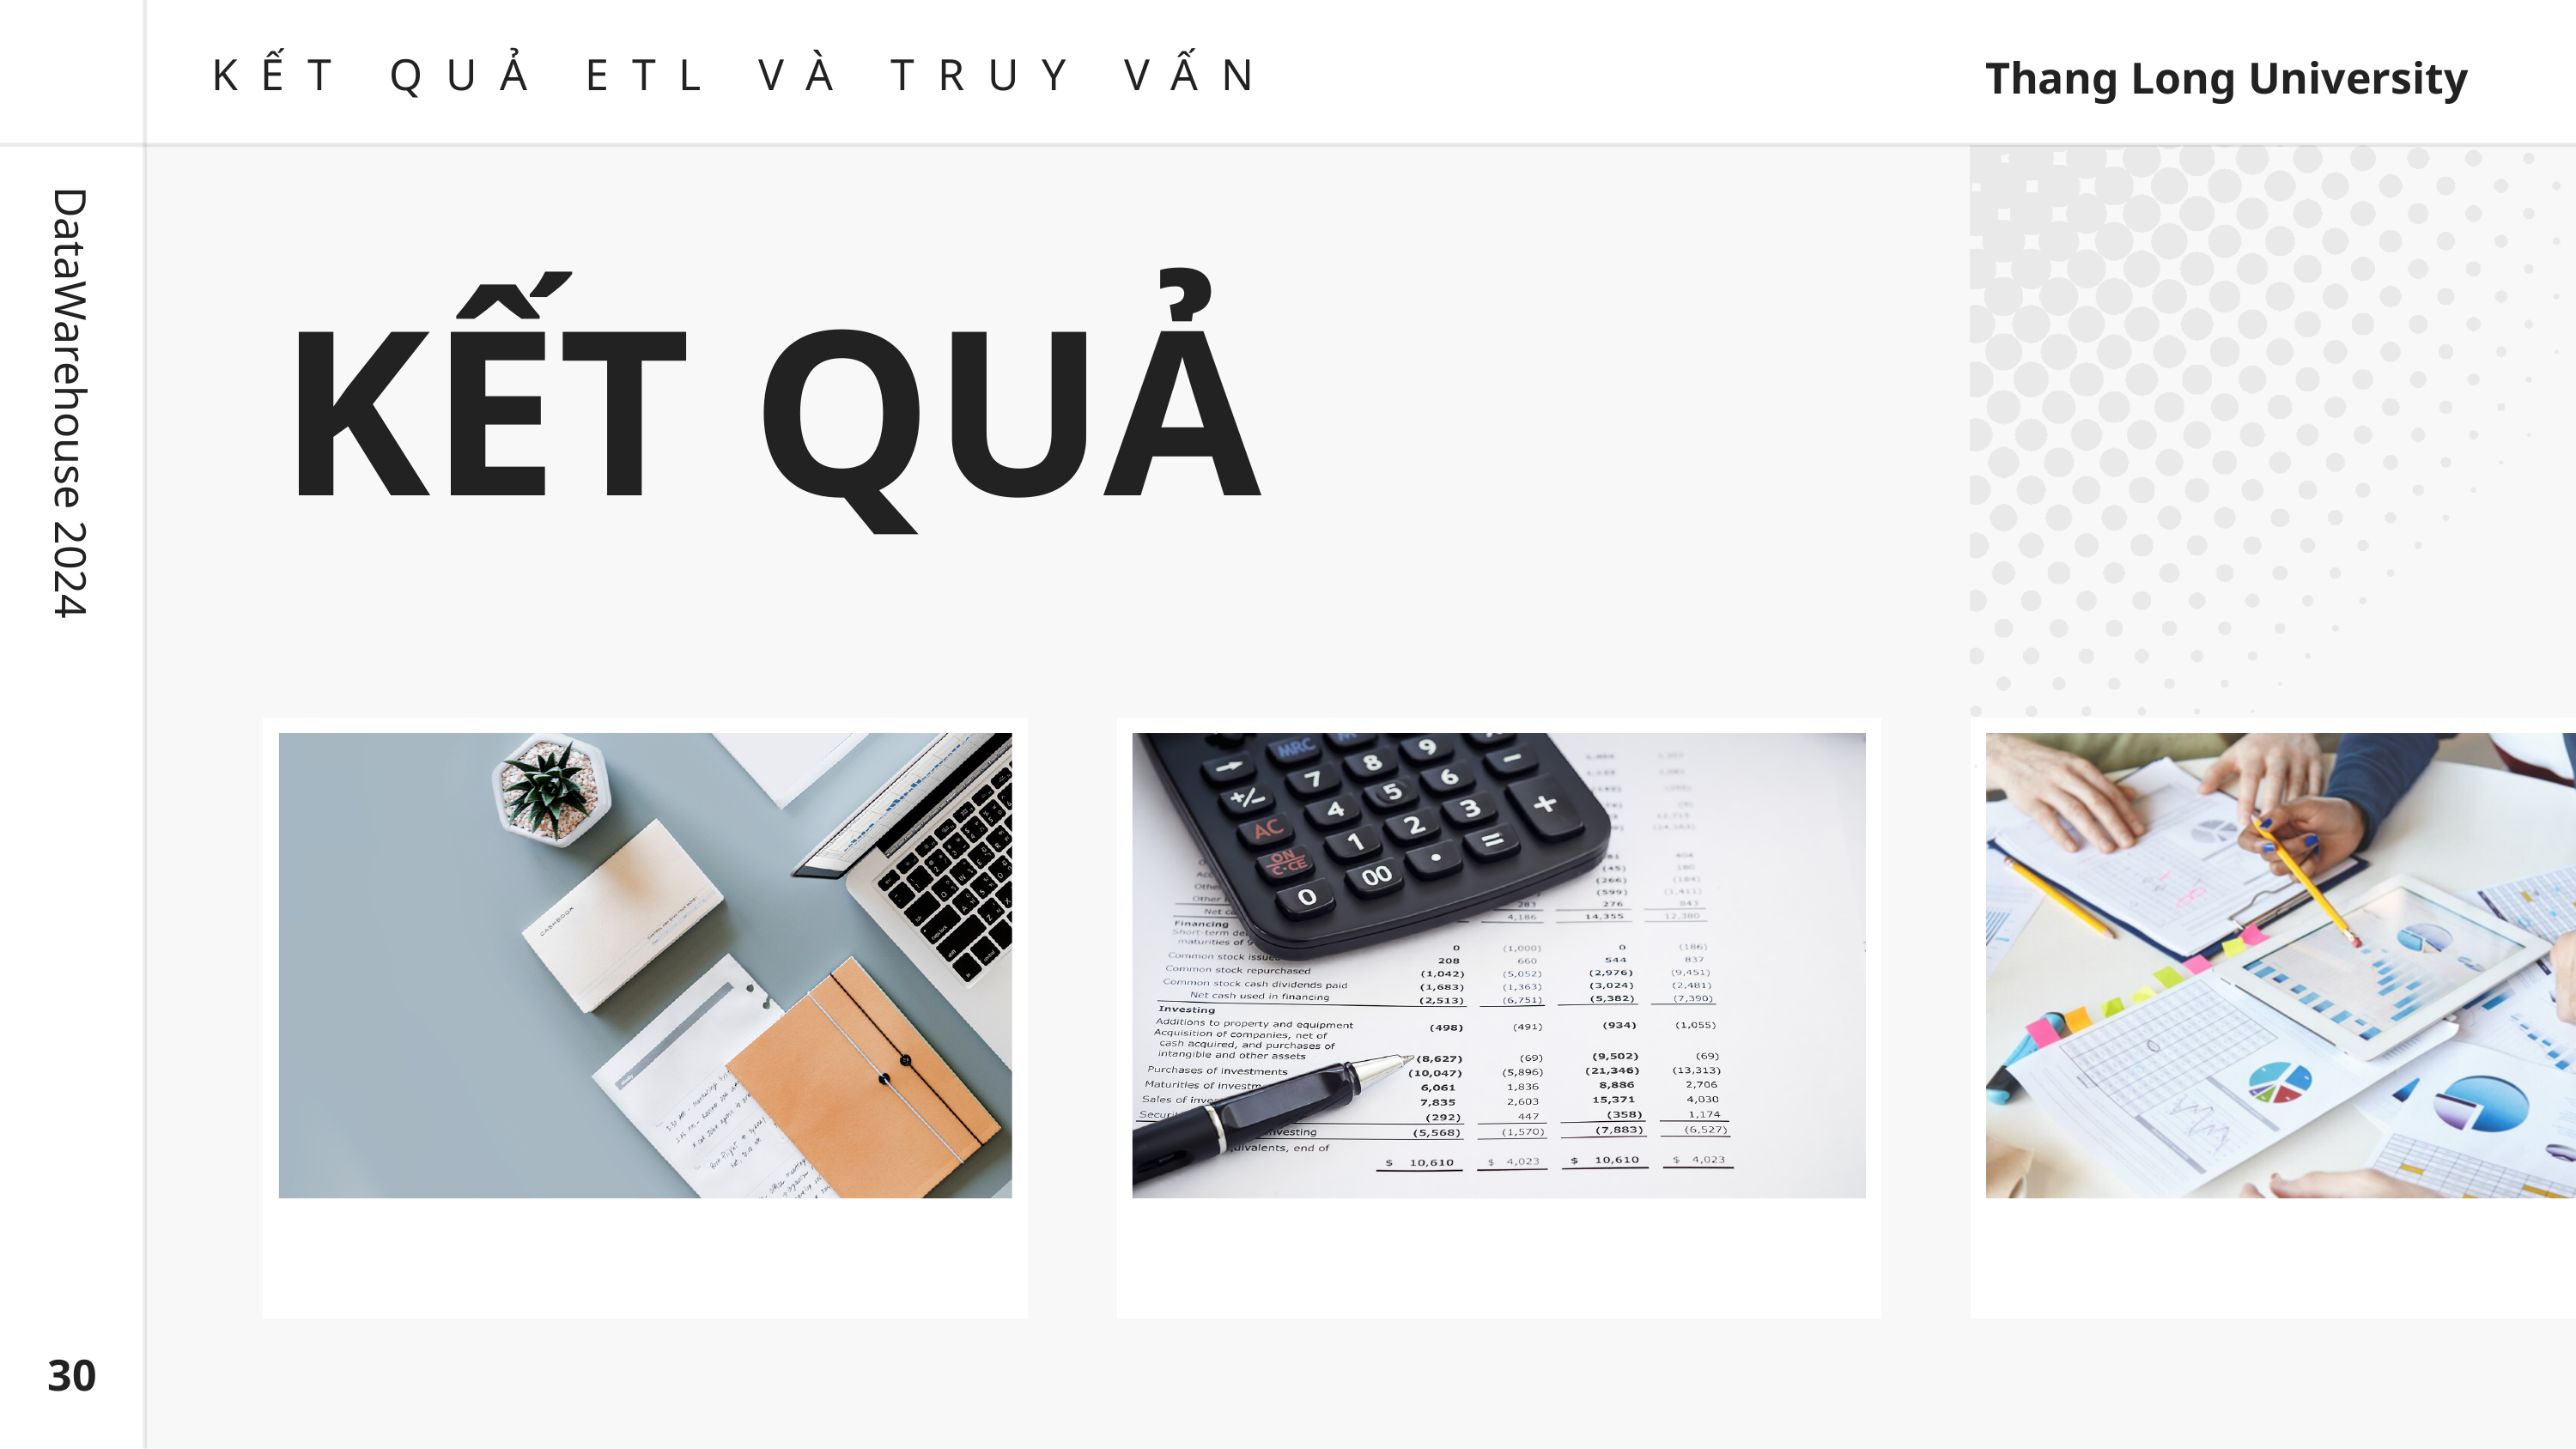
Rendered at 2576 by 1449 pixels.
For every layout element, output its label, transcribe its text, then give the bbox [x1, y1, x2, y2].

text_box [1970, 717, 2576, 1319]
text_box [278, 732, 1012, 1198]
text_box KẾT QUẢ ETL VÀ TRUY VẤN [211, 39, 1315, 100]
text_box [1116, 717, 1882, 1319]
text_box 30 [35, 1339, 109, 1400]
text_box DataWarehouse 2024 [46, 186, 107, 652]
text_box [144, 144, 2576, 1449]
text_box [1985, 732, 2576, 1198]
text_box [1132, 732, 1866, 1198]
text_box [263, 717, 1029, 1319]
text_box Thang Long University [1956, 42, 2470, 102]
